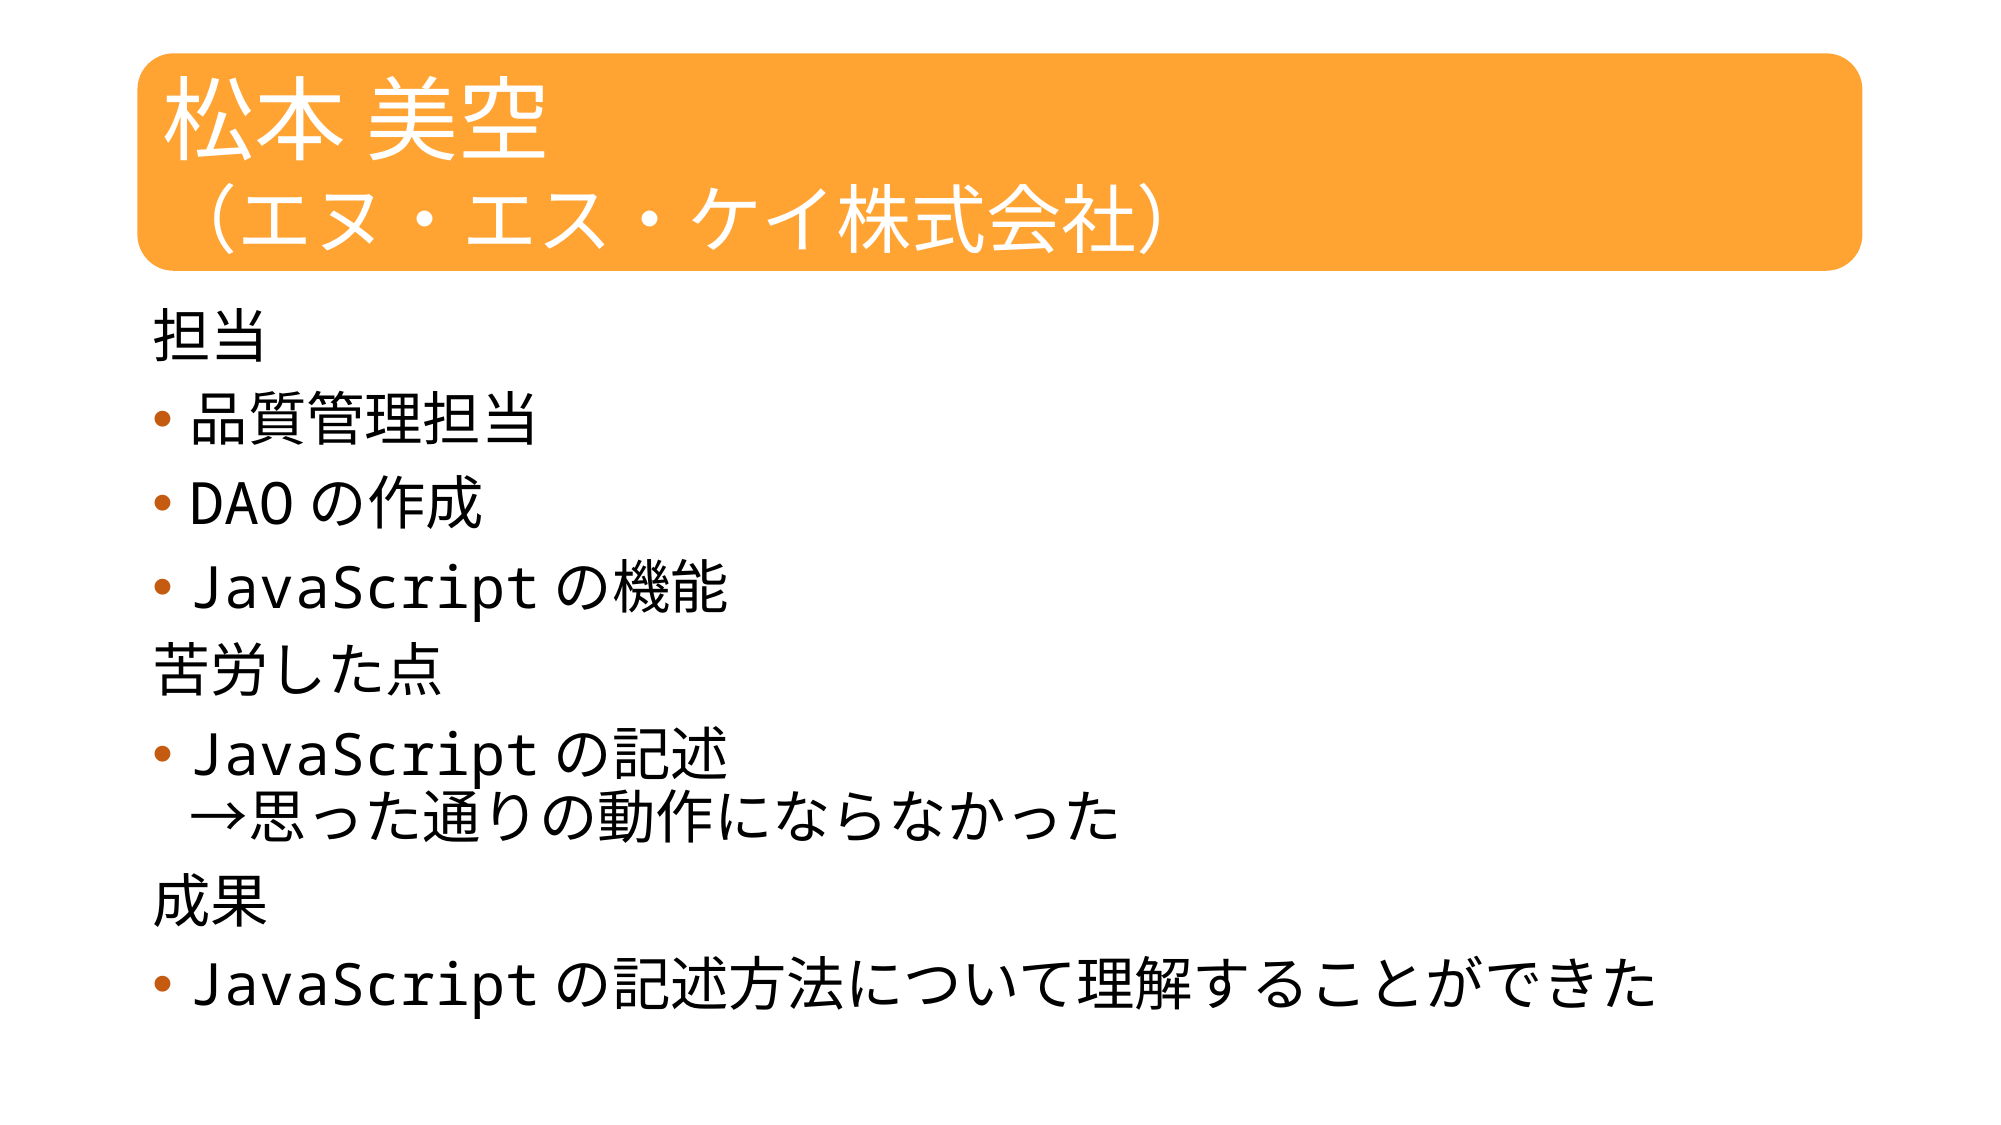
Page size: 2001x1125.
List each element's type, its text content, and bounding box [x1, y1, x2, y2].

text_box 松本 美空 （エヌ・エス・ケイ株式会社） [136, 52, 1864, 272]
list 担当 品質管理担当 DAOの作成 JavaScriptの機能 苦労した点 JavaScriptの記述 →思った通りの動作にならなかった 成果 JavaScriptの記述方法について理解することができた [137, 299, 1863, 1093]
